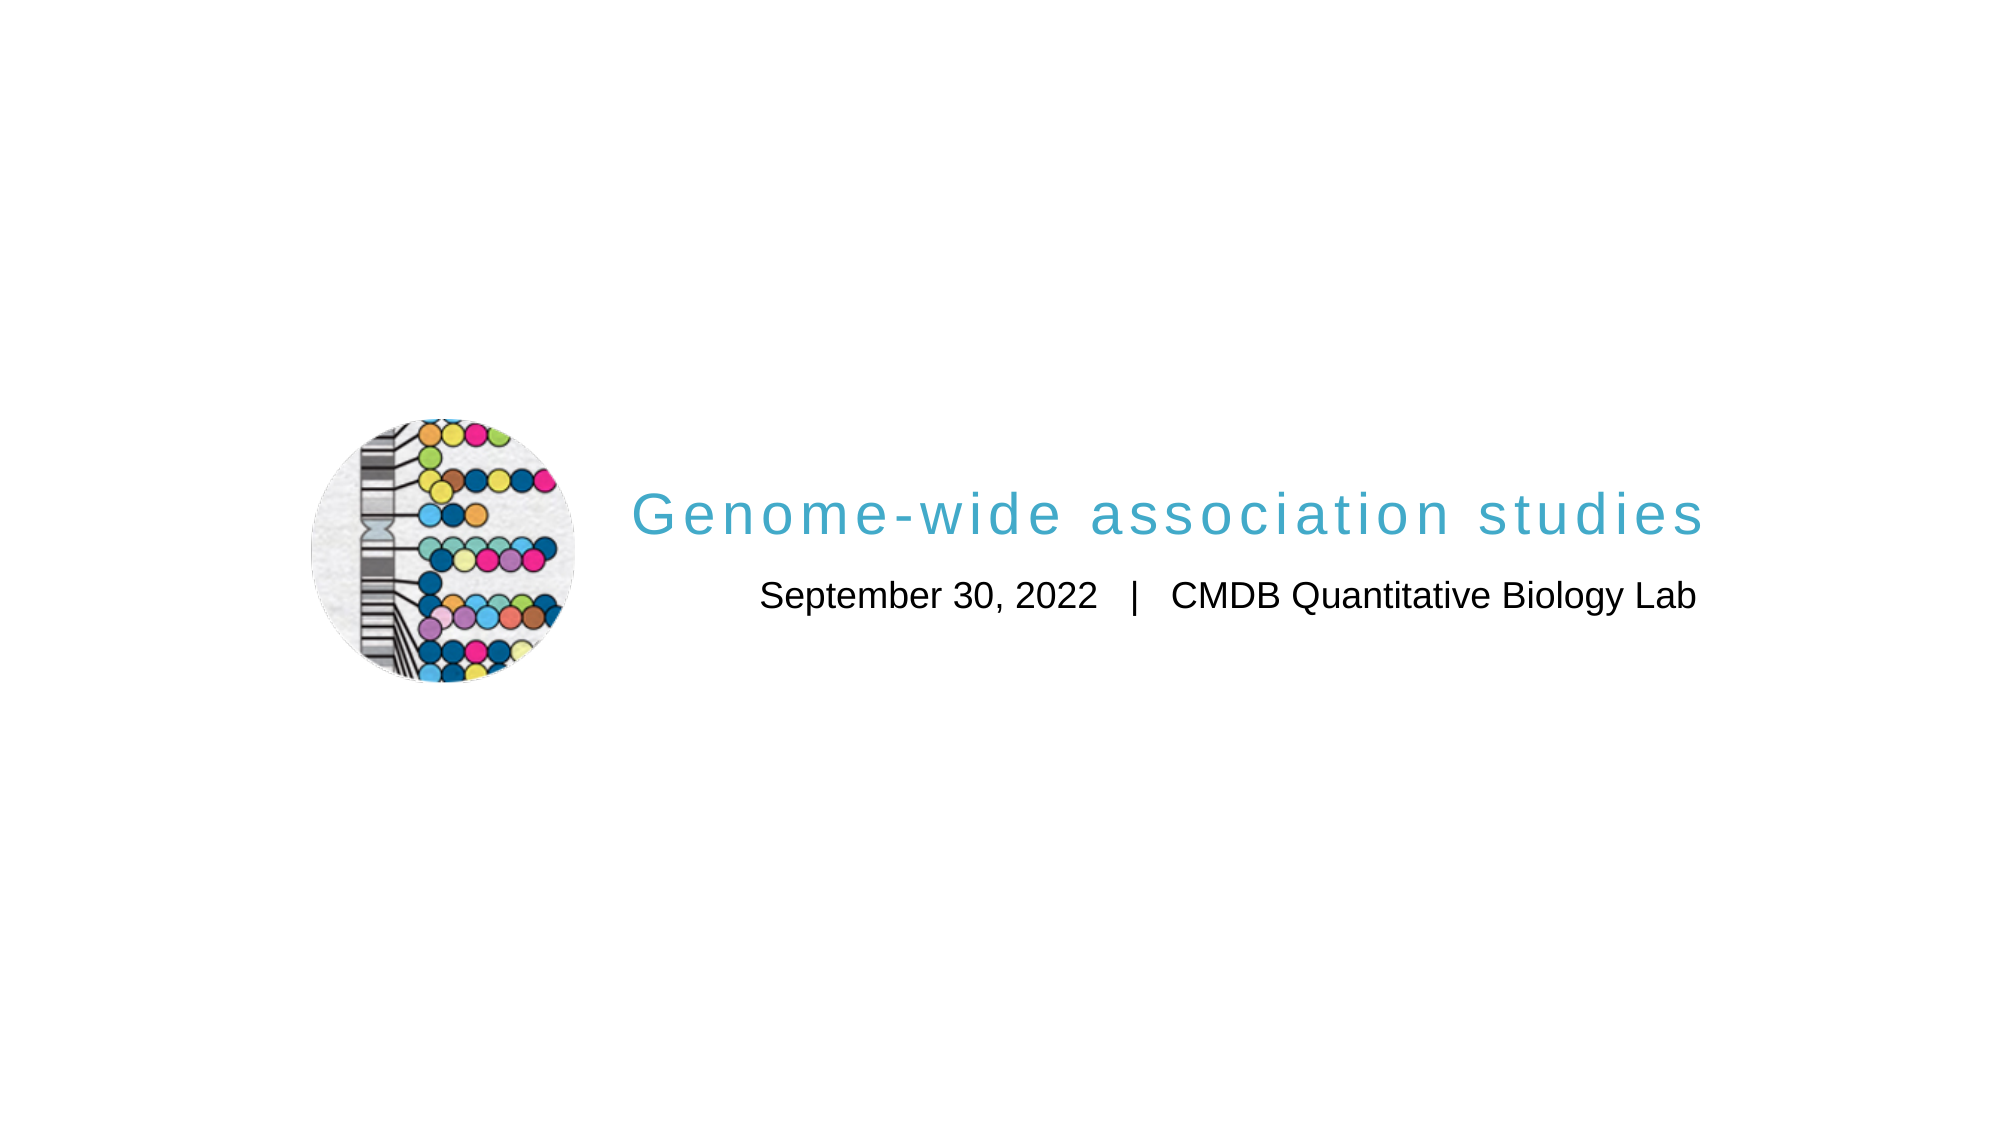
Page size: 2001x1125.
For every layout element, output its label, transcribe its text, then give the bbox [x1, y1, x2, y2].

picture [310, 419, 575, 684]
text_box September 30, 2022 | CMDB Quantitative Biology Lab [575, 566, 1702, 621]
list Genome-wide association studies [575, 475, 1706, 528]
